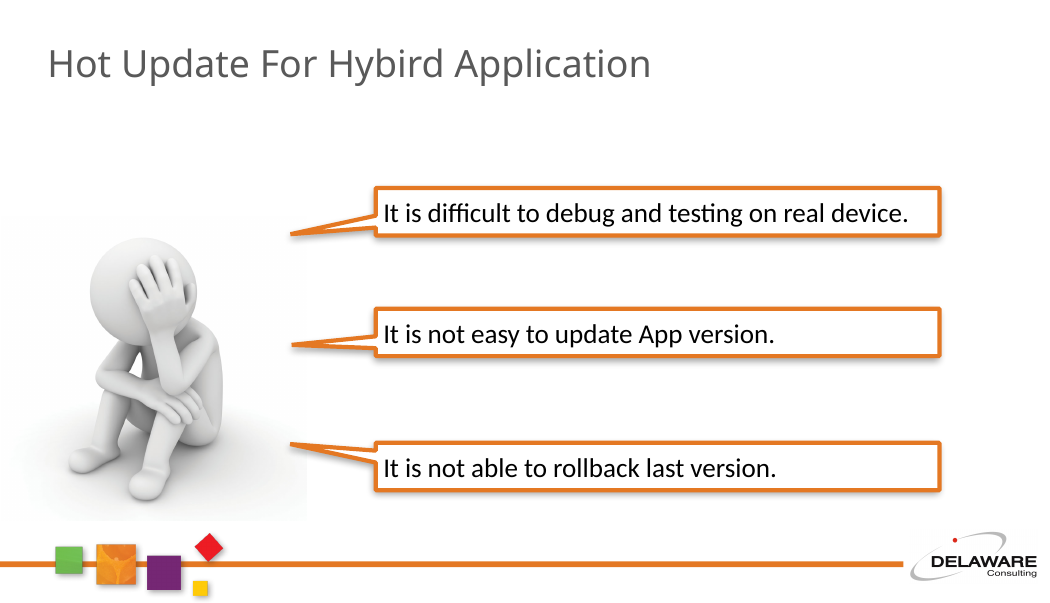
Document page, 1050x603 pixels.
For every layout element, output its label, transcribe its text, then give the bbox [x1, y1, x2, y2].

text_box It is not easy to update App version. [311, 308, 940, 357]
list Hot Update For Hybird Application [41, 20, 904, 105]
text_box It is difficult to debug and testing on real device. [311, 188, 940, 236]
text_box It is not able to rollback last version. [311, 442, 940, 491]
picture [909, 529, 1038, 584]
picture [41, 527, 242, 603]
picture [1, 215, 307, 522]
